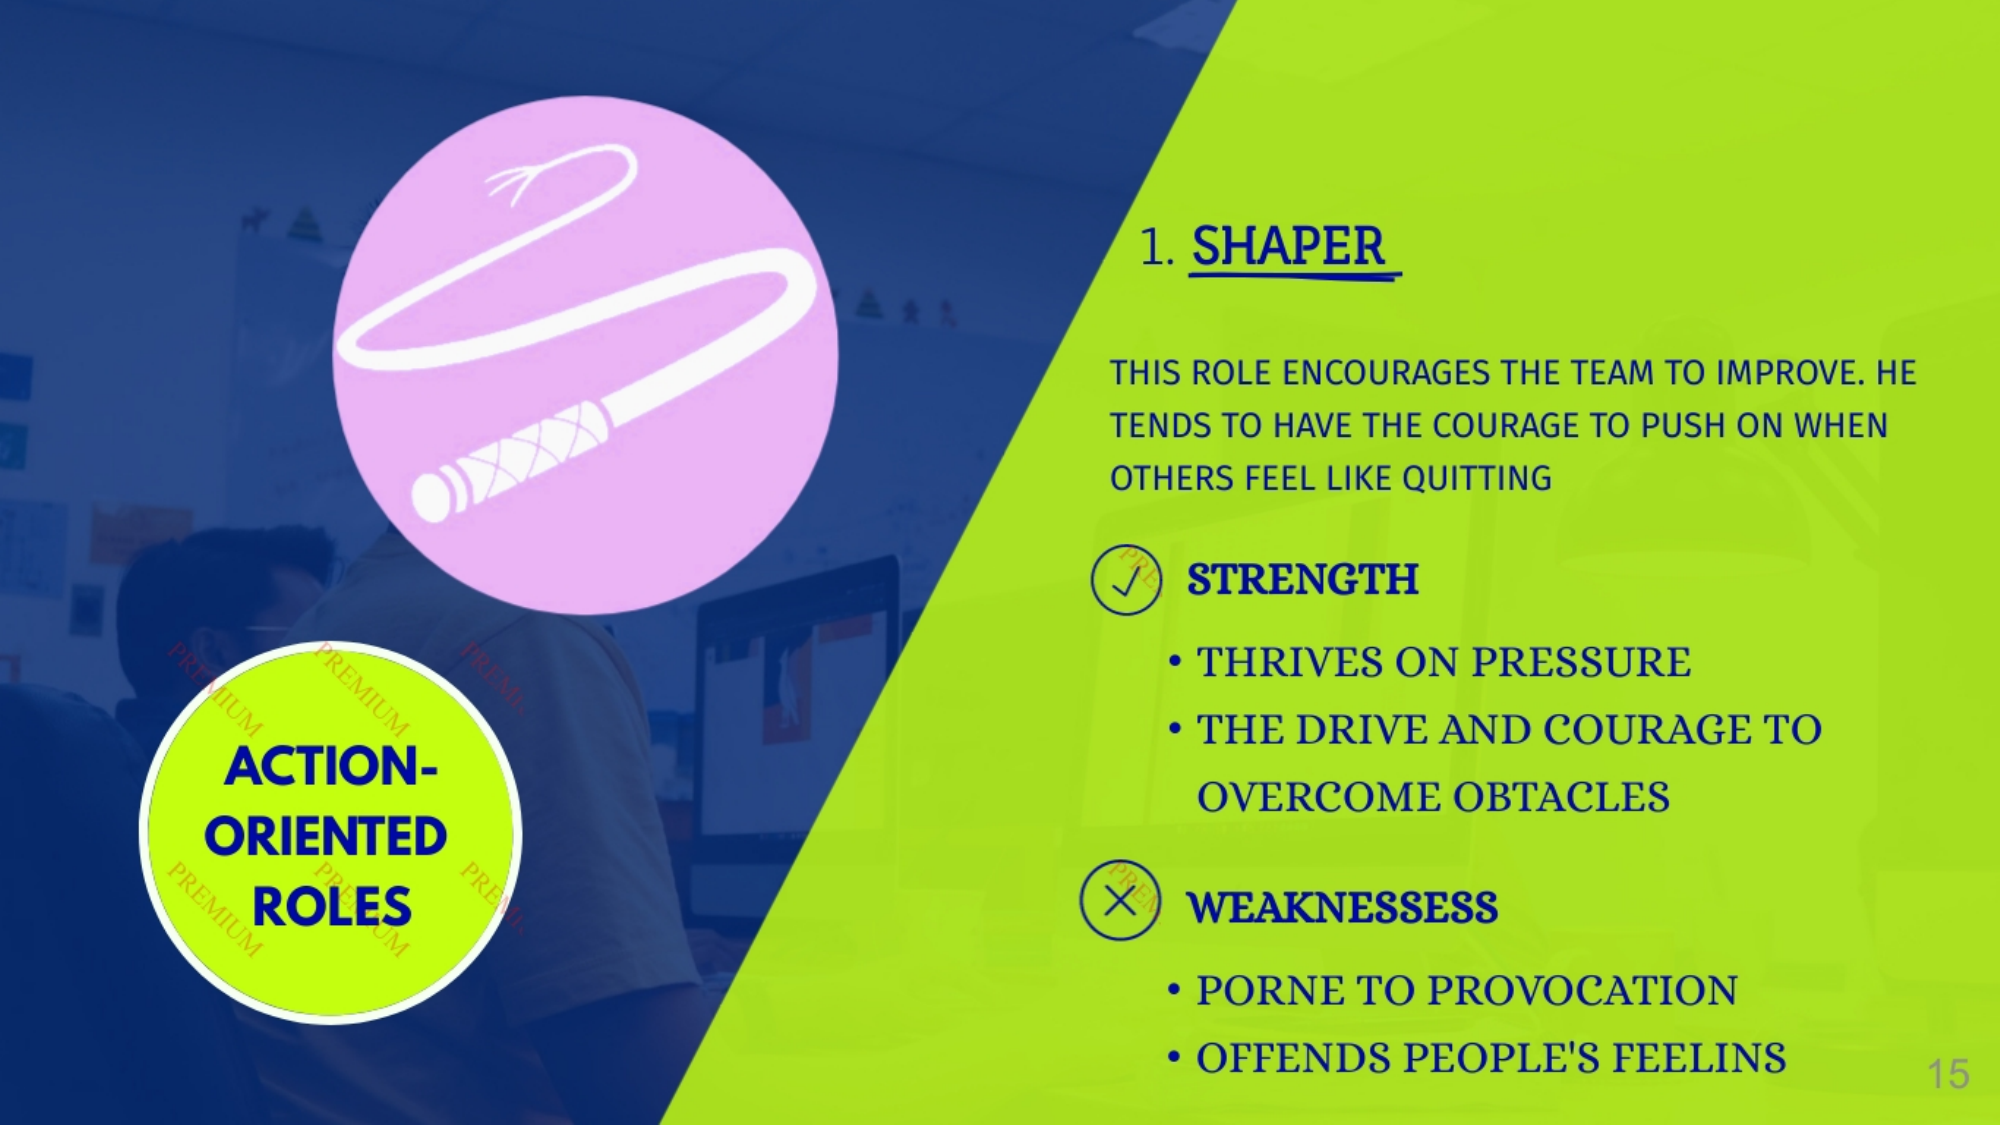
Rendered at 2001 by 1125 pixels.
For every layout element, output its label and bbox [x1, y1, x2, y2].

list [0, 0, 2000, 1125]
